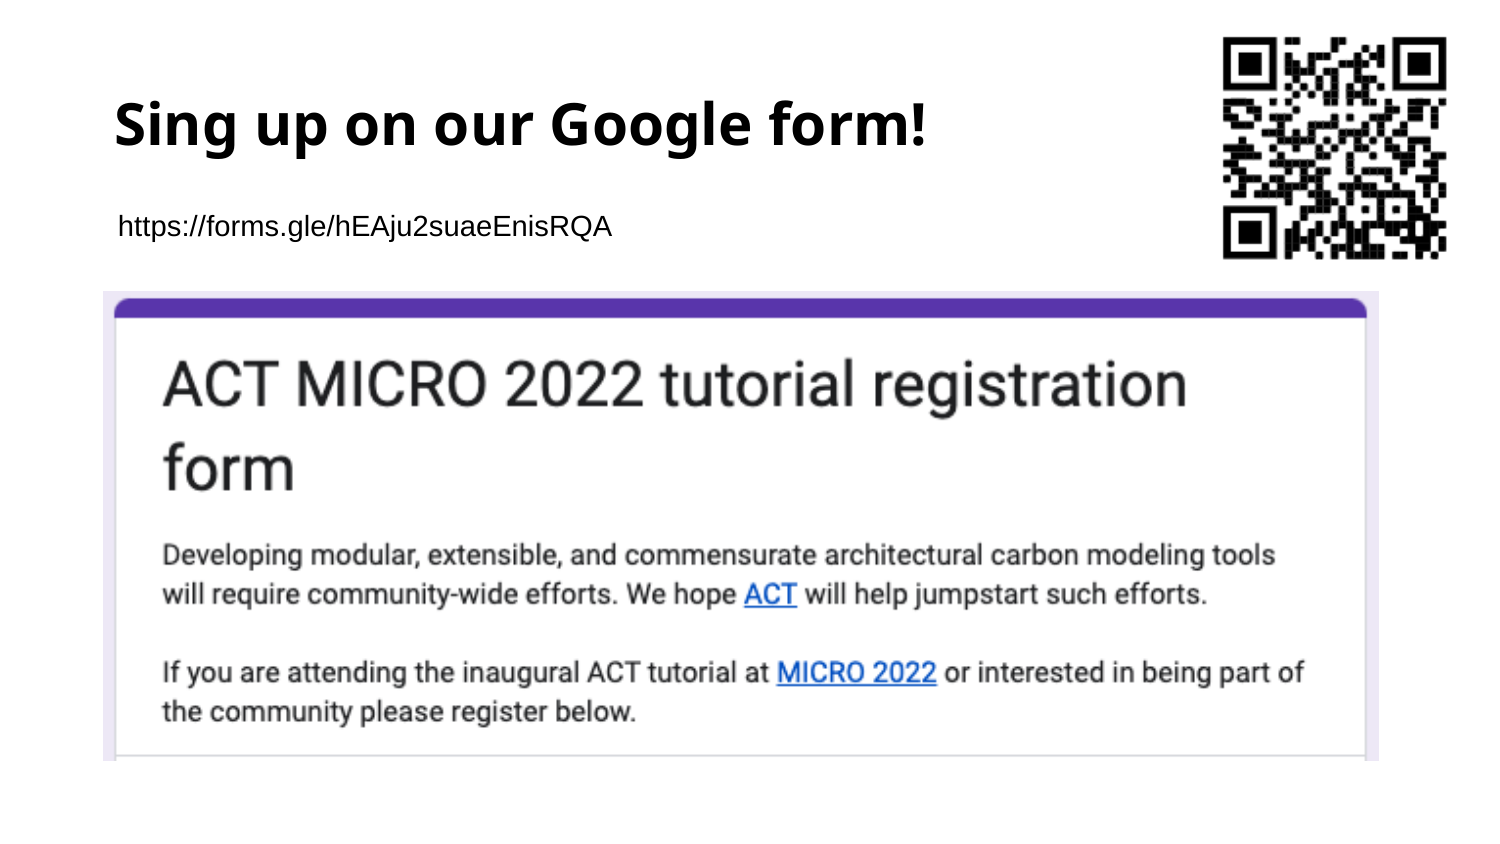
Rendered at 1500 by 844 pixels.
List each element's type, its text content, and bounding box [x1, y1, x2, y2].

picture [102, 291, 1379, 762]
title Sing up on our Google form! [103, 44, 1206, 208]
text_box https://forms.gle/hEAju2suaeEnisRQA [103, 200, 853, 250]
picture [1211, 24, 1459, 273]
